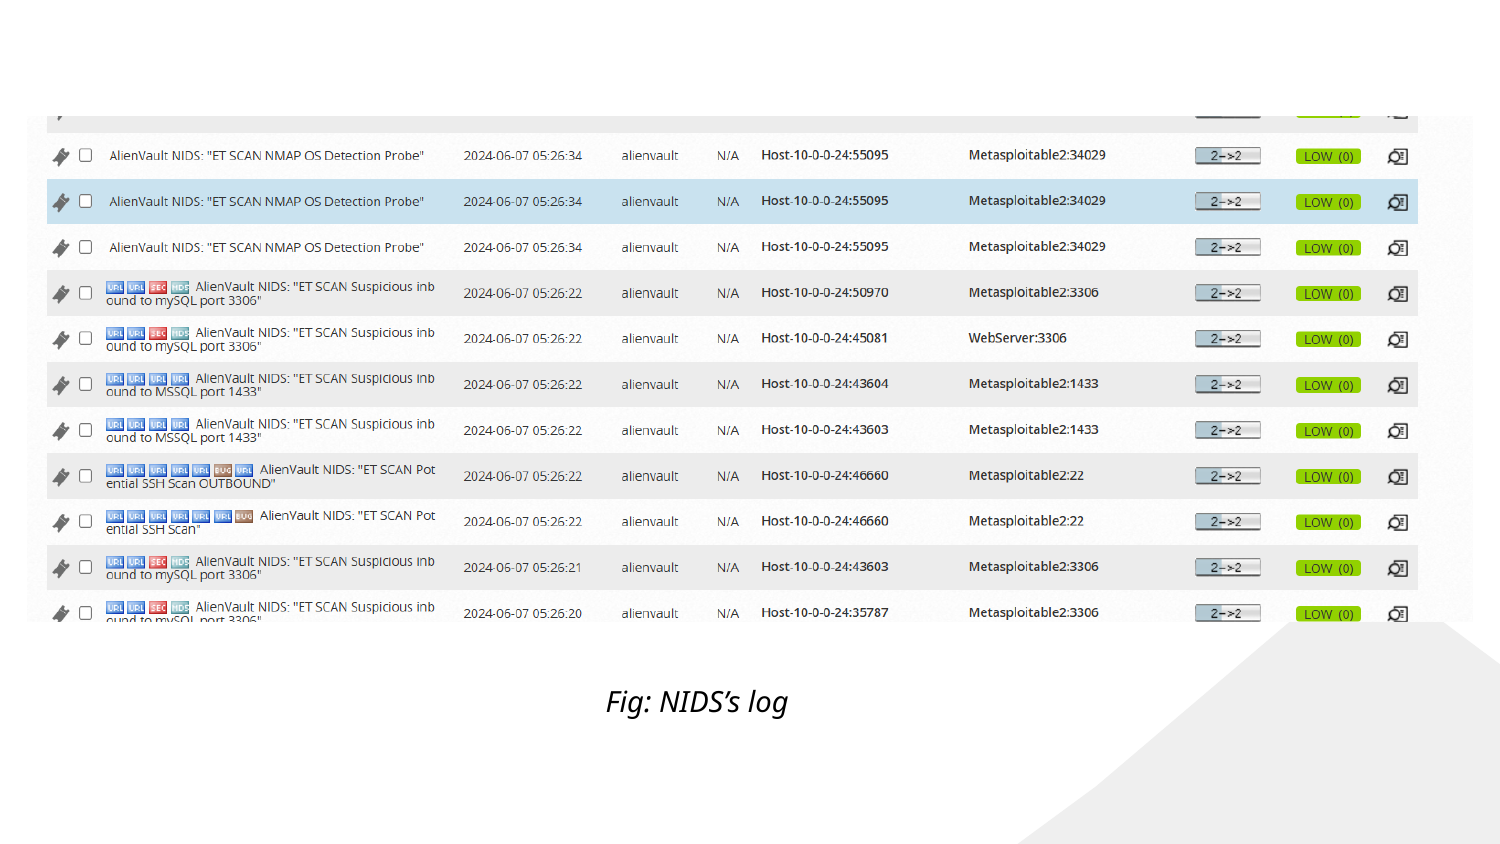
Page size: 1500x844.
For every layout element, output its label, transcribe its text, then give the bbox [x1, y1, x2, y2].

text_box Fig: NIDS’s log [590, 676, 1196, 726]
picture [27, 116, 1473, 623]
